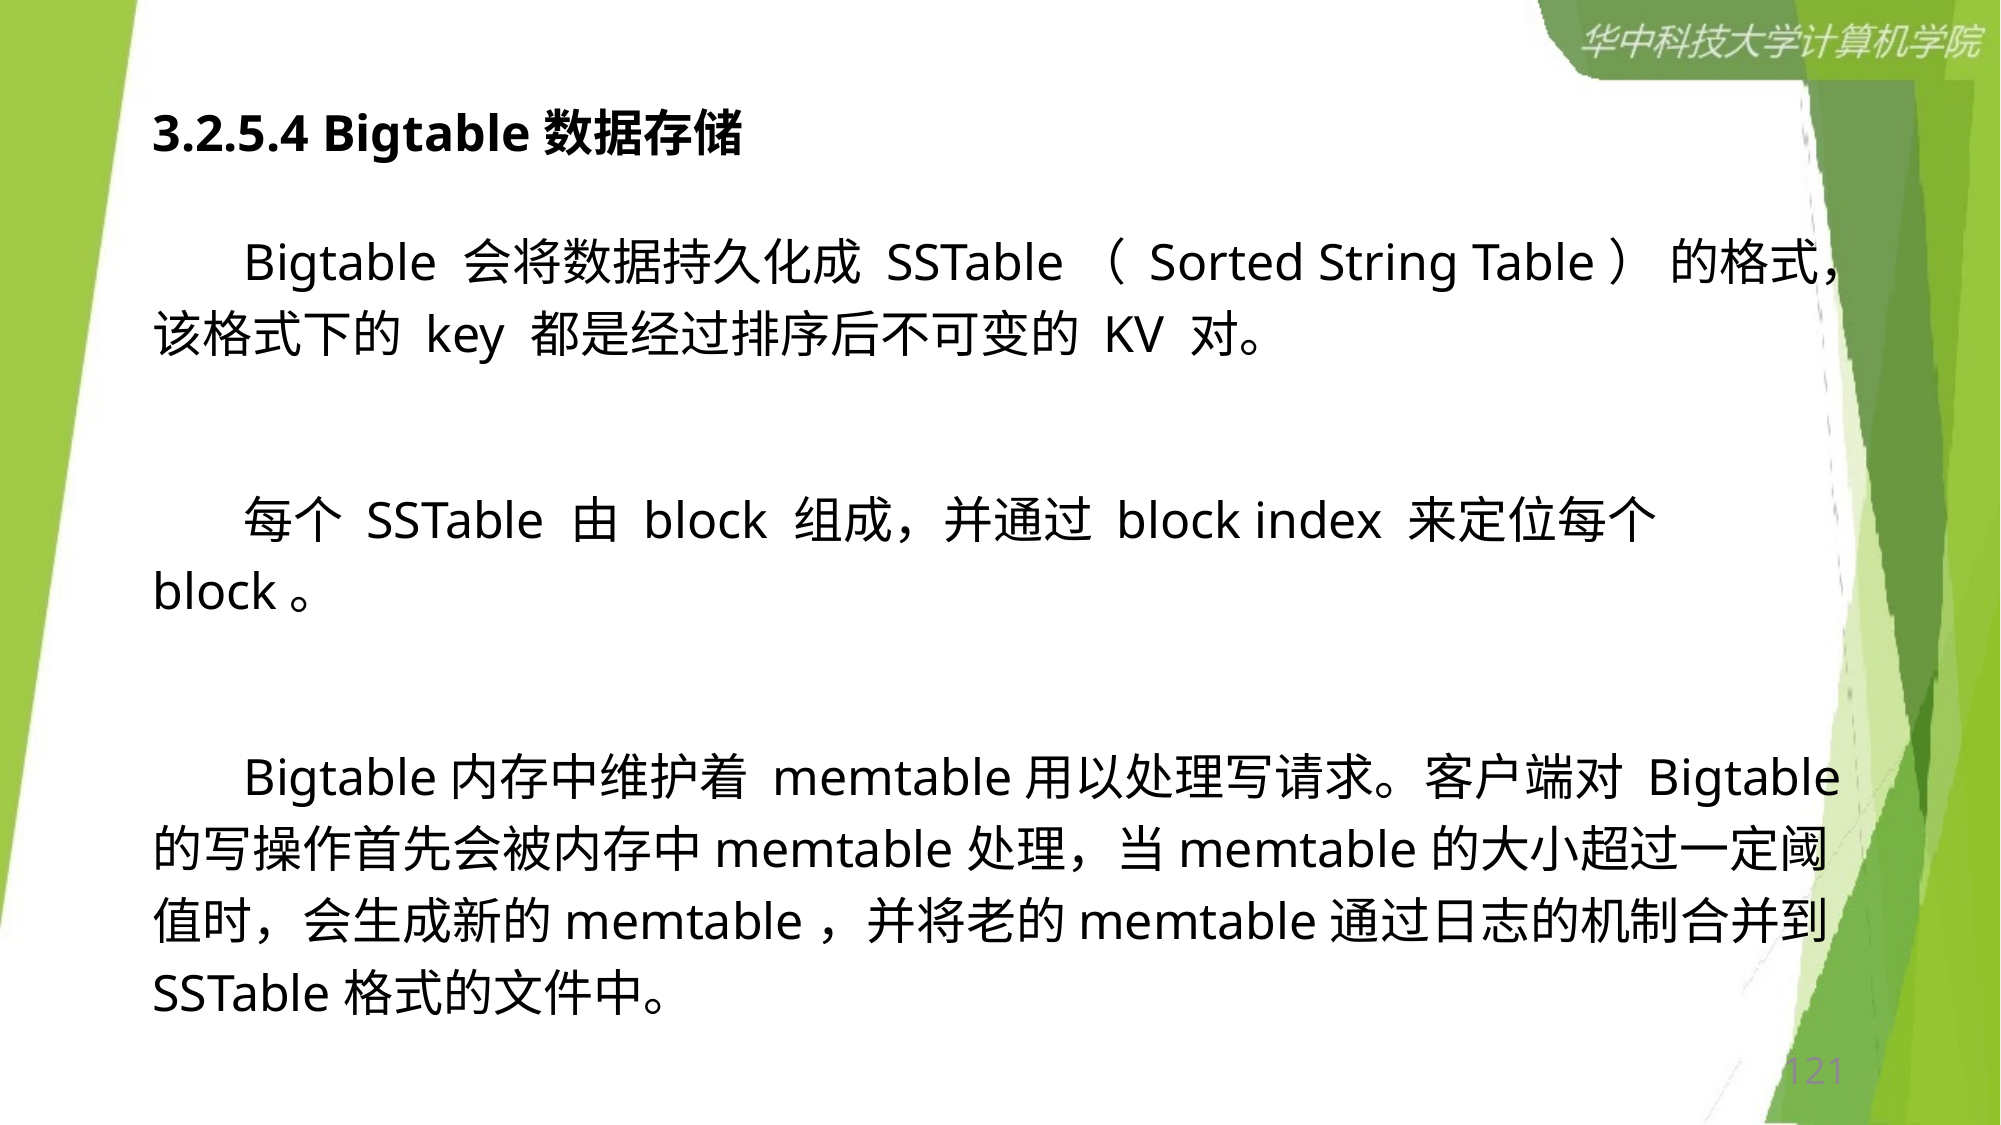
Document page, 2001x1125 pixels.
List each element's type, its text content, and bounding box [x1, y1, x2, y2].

title 3.2.5.4 Bigtable数据存储 [137, 59, 1863, 210]
list Bigtable 会将数据持久化成 SSTable（ Sorted String Table） 的格式，该格式下的 key 都是经过排序后不可变的 KV 对。 每个 SSTable 由 block 组成，并通过 block index 来定位每个 block。 Bigtable内存中维护着 memtable用以处理写请求。客户端对 Bigtable 的写操作首先会被内存中memtable处理，当memtable的大小超过一定阈值时，会生成新的memtable，并将老的memtable通过日志的机制合并到SSTable格式的文件中。 [137, 210, 1863, 1078]
slide_number 121 [1412, 1042, 1863, 1103]
picture [0, 0, 2001, 1125]
